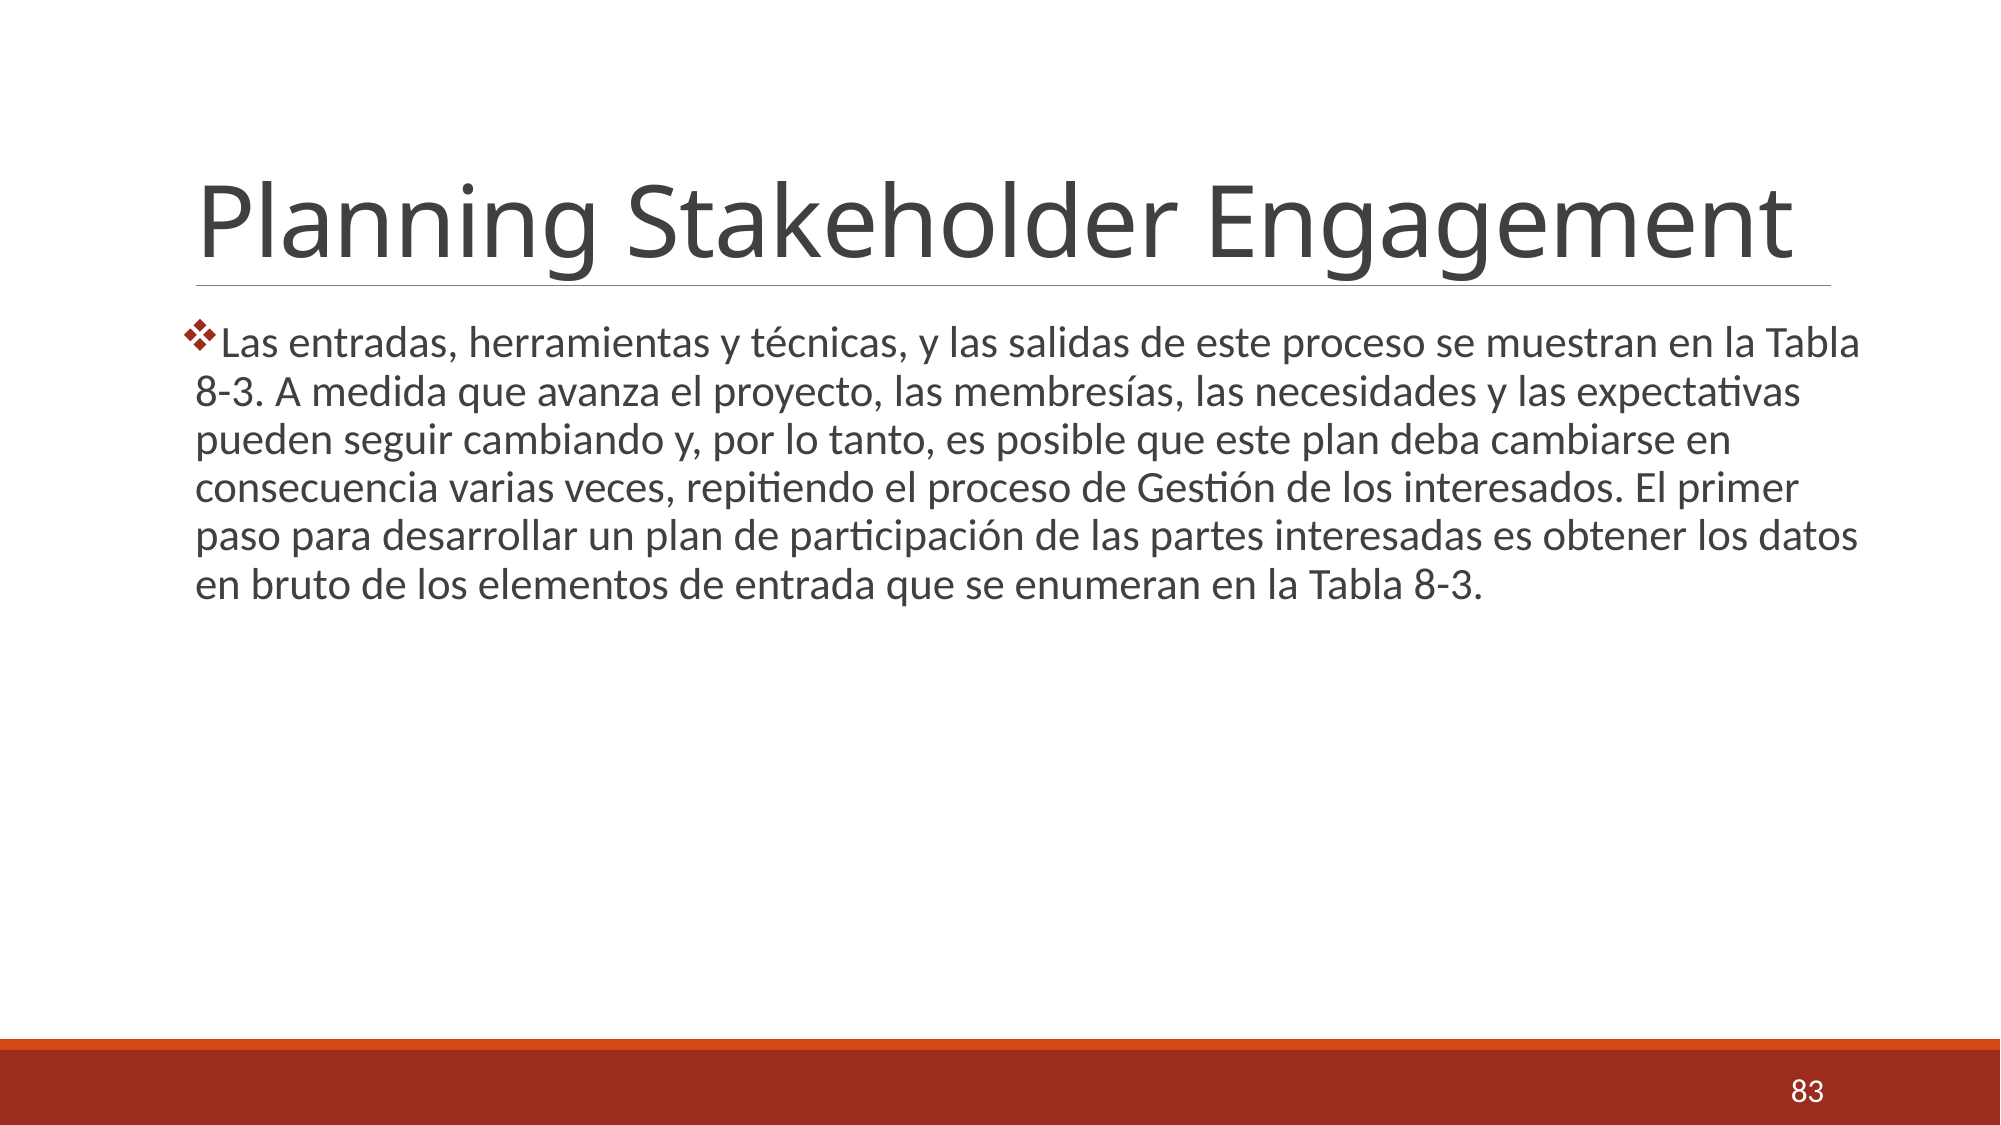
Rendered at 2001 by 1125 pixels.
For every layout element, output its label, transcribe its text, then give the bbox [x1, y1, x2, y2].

slide_number 83 [1624, 1059, 1840, 1120]
list Las entradas, herramientas y técnicas, y las salidas de este proceso se muestran en la Tabla 8-3. A medida que avanza el proyecto, las membresías, las necesidades y las expectativas pueden seguir cambiando y, por lo tanto, es posible que este plan deba cambiarse en consecuencia varias veces, repitiendo el proceso de Gestión de los interesados. El primer paso para desarrollar un plan de participación de las partes interesadas es obtener los datos en bruto de los elementos de entrada que se enumeran en la Tabla 8-3. [180, 311, 1864, 1060]
title Planning Stakeholder Engagement [180, 47, 1830, 285]
